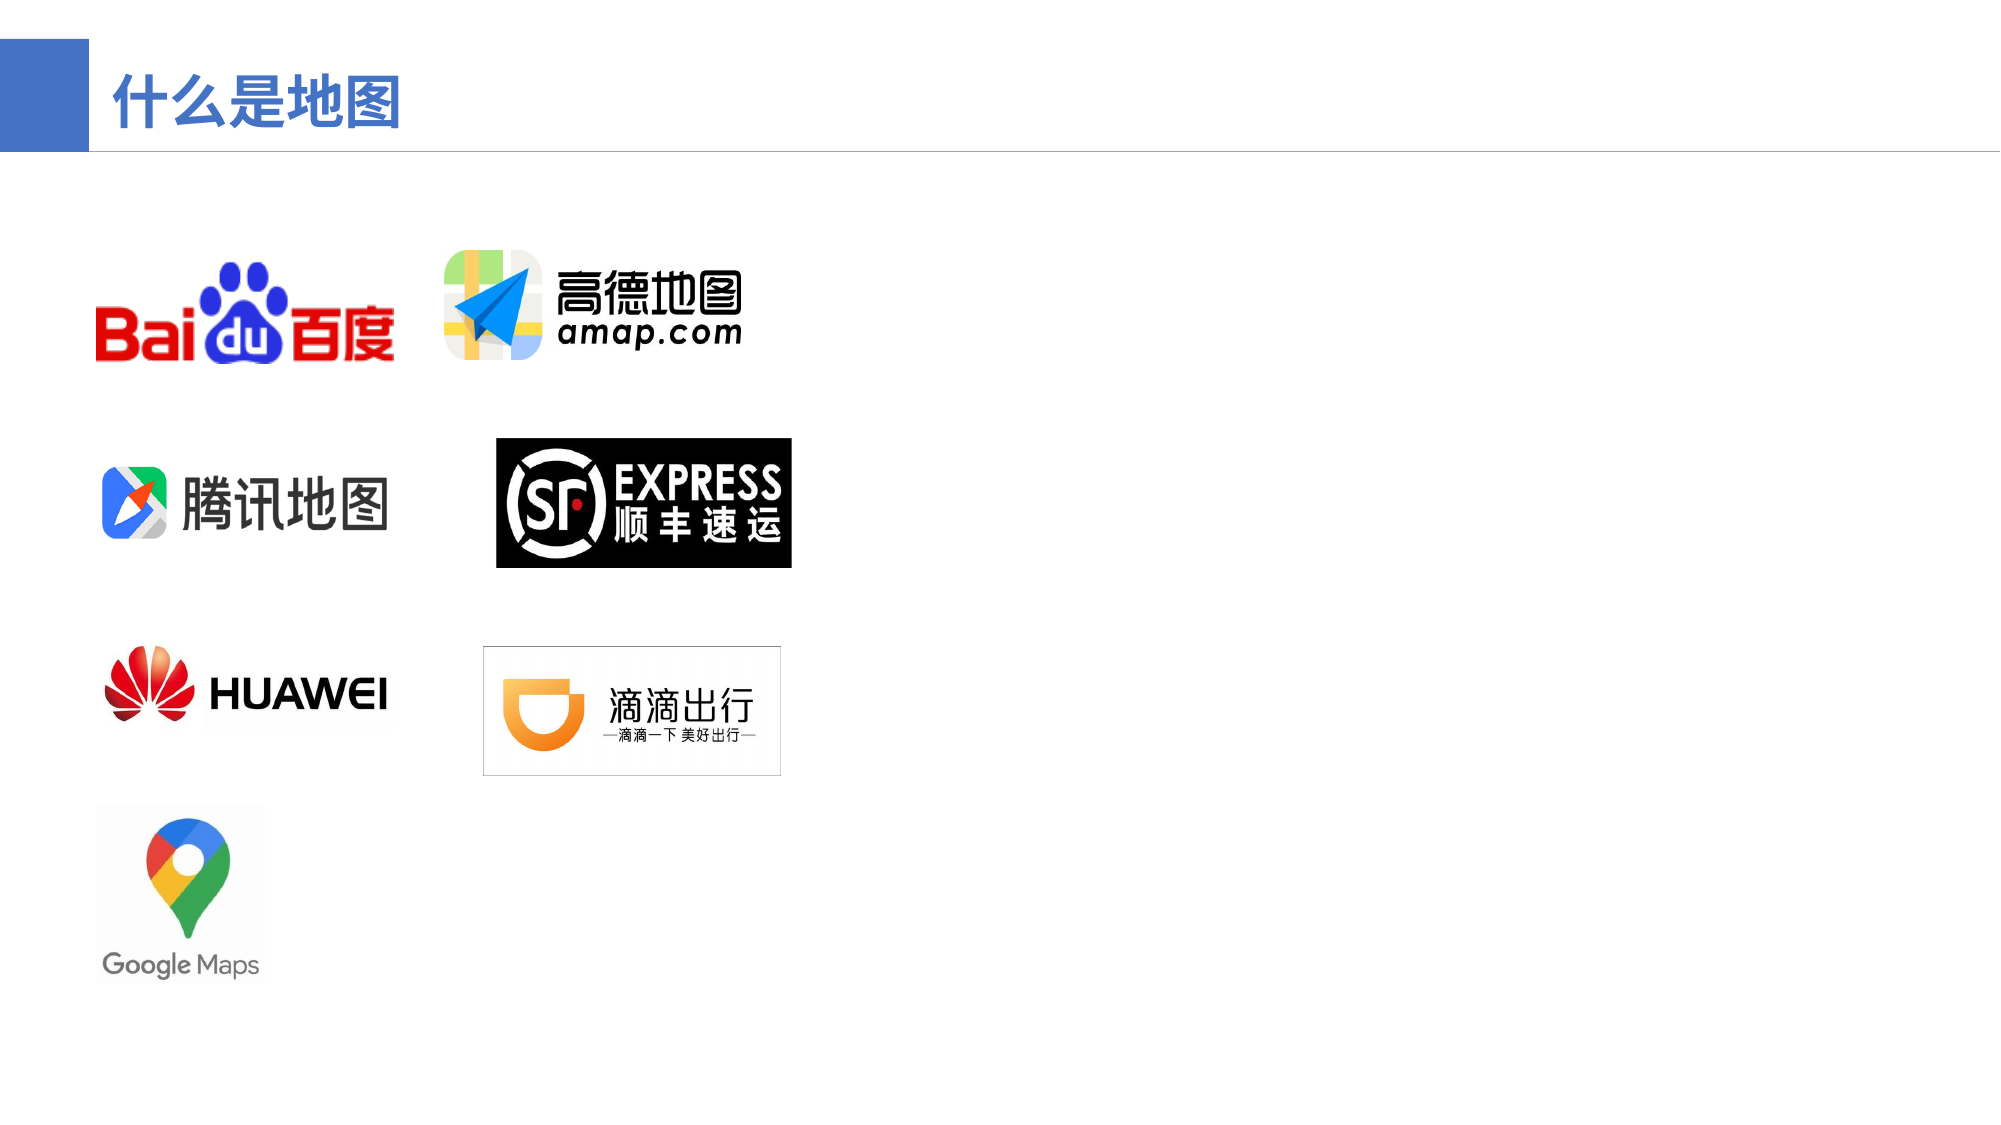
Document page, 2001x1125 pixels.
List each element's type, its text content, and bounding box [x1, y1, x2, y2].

picture [96, 640, 394, 730]
picture [483, 646, 781, 776]
list 什么是地图 [96, 57, 880, 144]
picture [96, 806, 266, 984]
picture [495, 438, 792, 568]
picture [96, 461, 394, 543]
picture [96, 256, 394, 364]
picture [444, 250, 741, 360]
